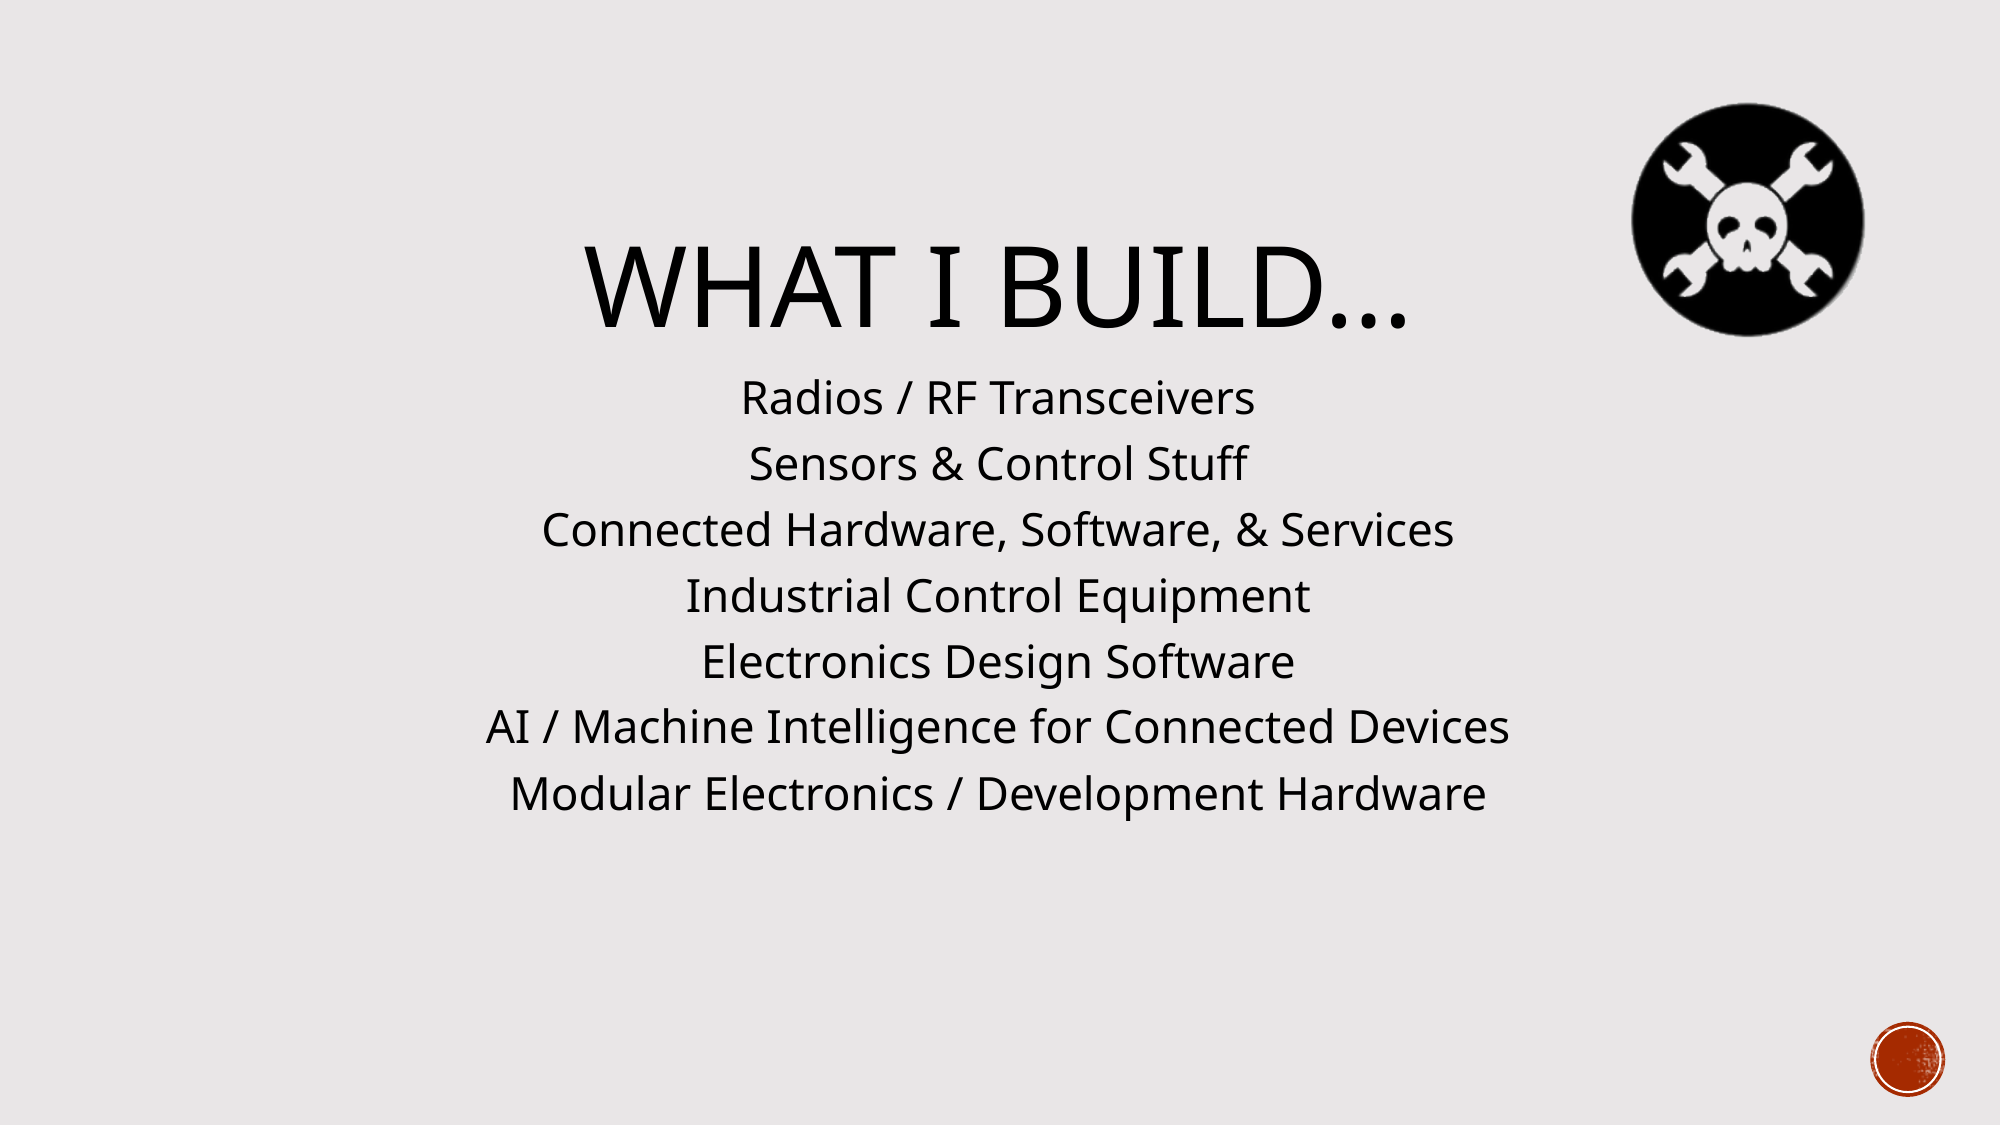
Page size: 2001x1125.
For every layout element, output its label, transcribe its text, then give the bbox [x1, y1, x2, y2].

picture [1592, 63, 1905, 377]
title What I build… [173, 158, 1824, 423]
text_box Radios / RF Transceivers Sensors & Control Stuff Connected Hardware, Software, & Services Industrial Control Equipment Electronics Design Software AI / Machine Intelligence for Connected Devices Modular Electronics / Development Hardware [248, 423, 1749, 600]
